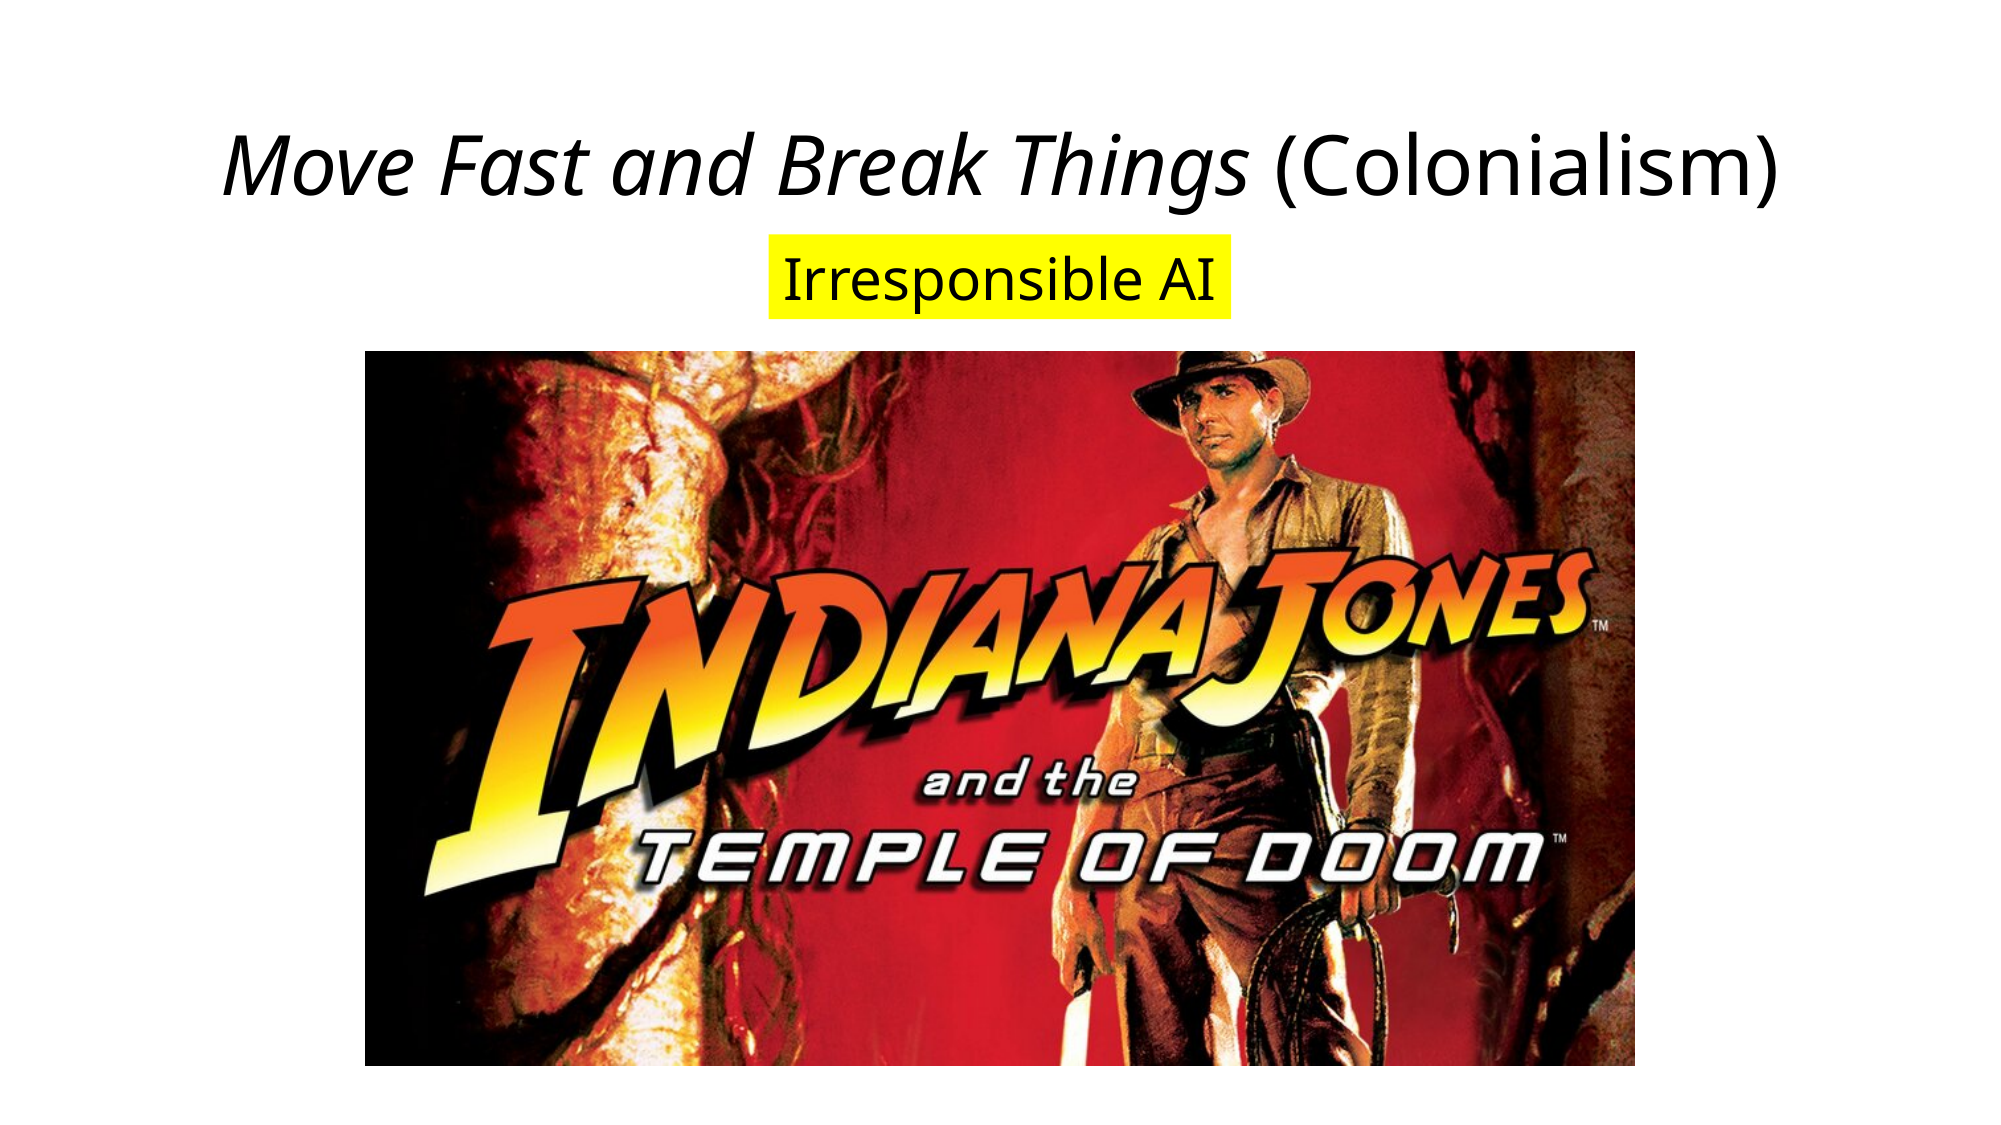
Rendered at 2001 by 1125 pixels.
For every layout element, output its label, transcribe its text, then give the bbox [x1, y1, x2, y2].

title Move Fast and Break Things (Colonialism) [137, 59, 1863, 278]
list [364, 350, 1635, 1066]
text_box Irresponsible AI [768, 234, 1232, 320]
